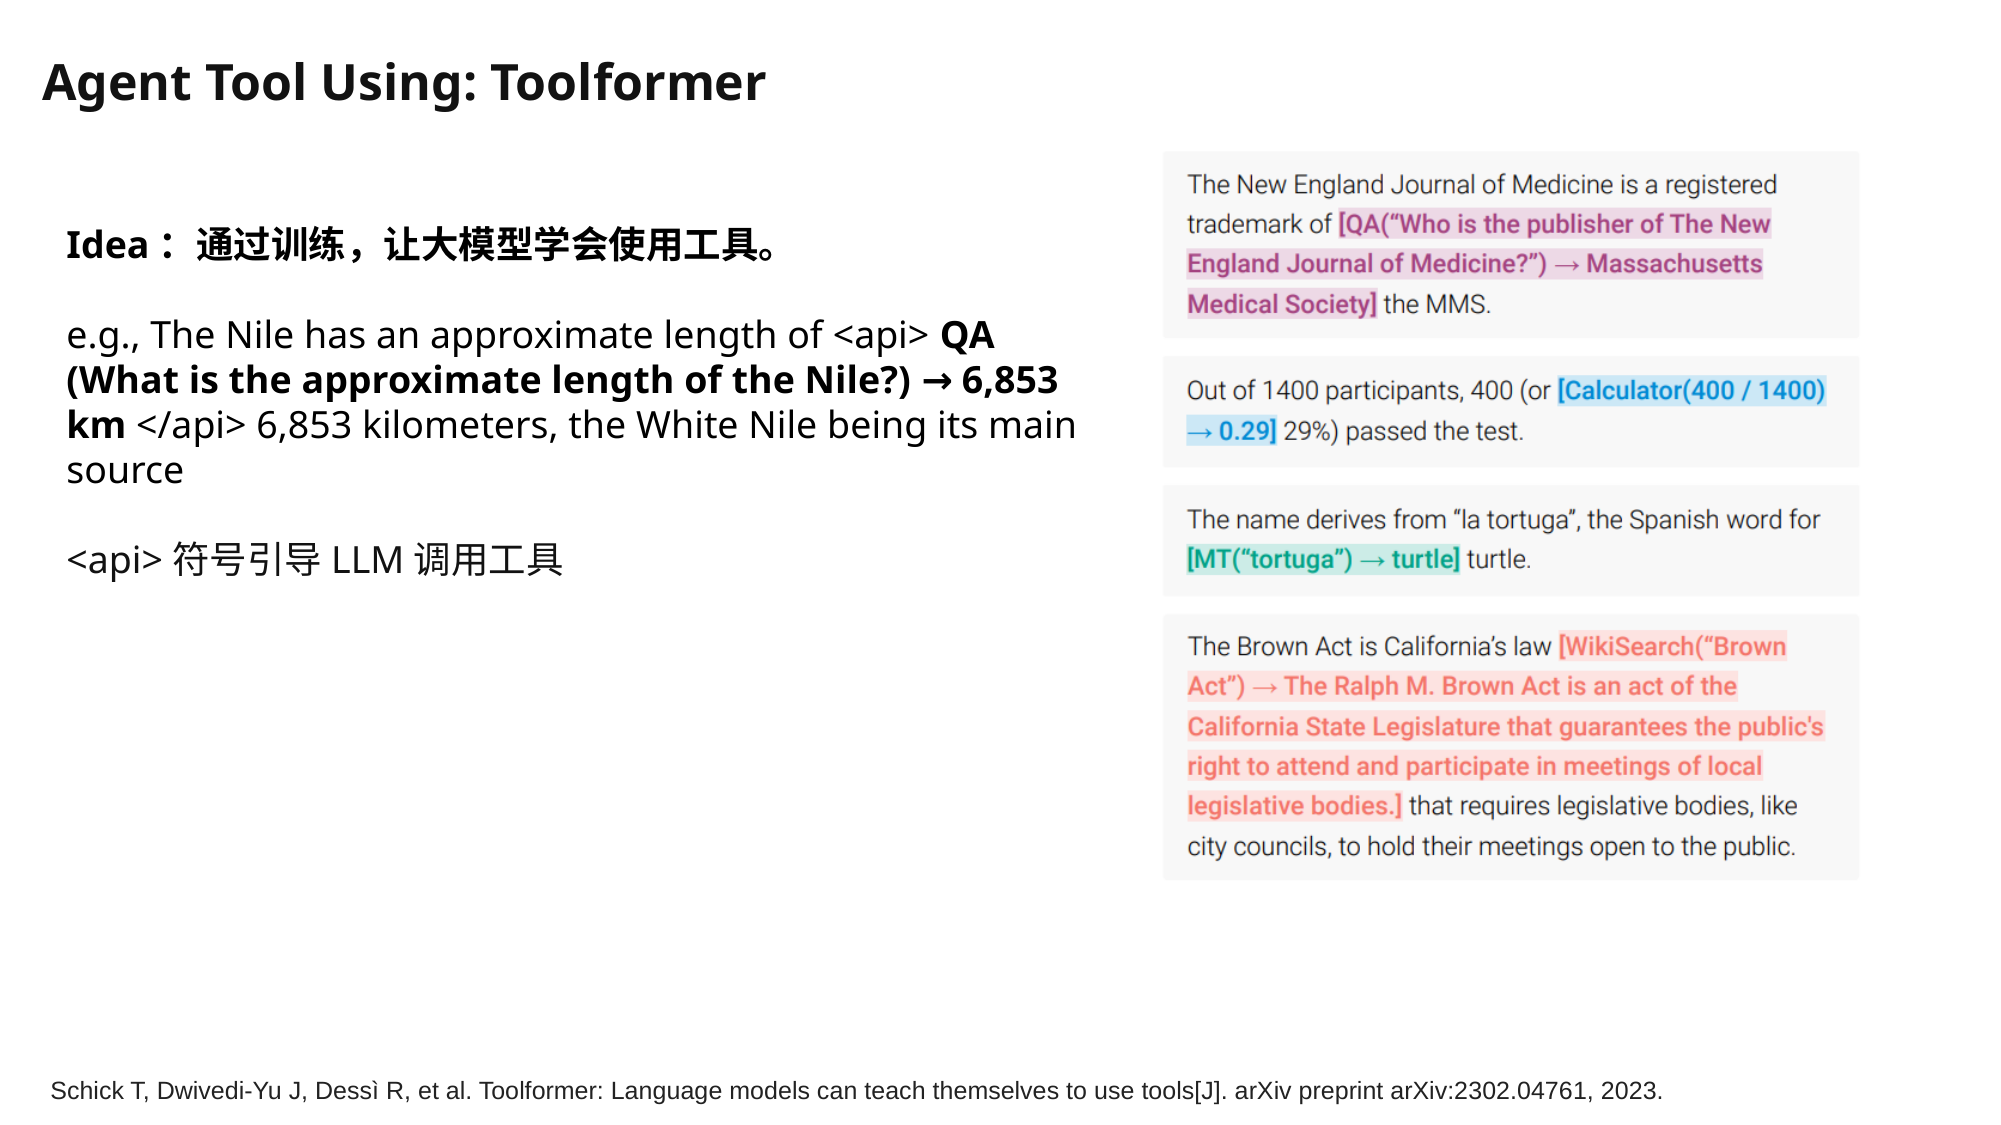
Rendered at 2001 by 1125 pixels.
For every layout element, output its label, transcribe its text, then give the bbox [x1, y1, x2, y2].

text_box Schick T, Dwivedi-Yu J, Dessì R, et al. Toolformer: Language models can teach themselves to use tools[J]. arXiv preprint arXiv:2302.04761, 2023. [35, 1066, 1982, 1112]
text_box Idea：通过训练，让大模型学会使用工具。 e.g., The Nile has an approximate length of <api> QA (What is the approximate length of the Nile?) → 6,853 km </api> 6,853 kilometers, the White Nile being its main source <api>符号引导LLM调用工具 [51, 163, 1103, 589]
picture [1129, 118, 1889, 903]
text_box Agent Tool Using: Toolformer [27, 43, 1973, 118]
